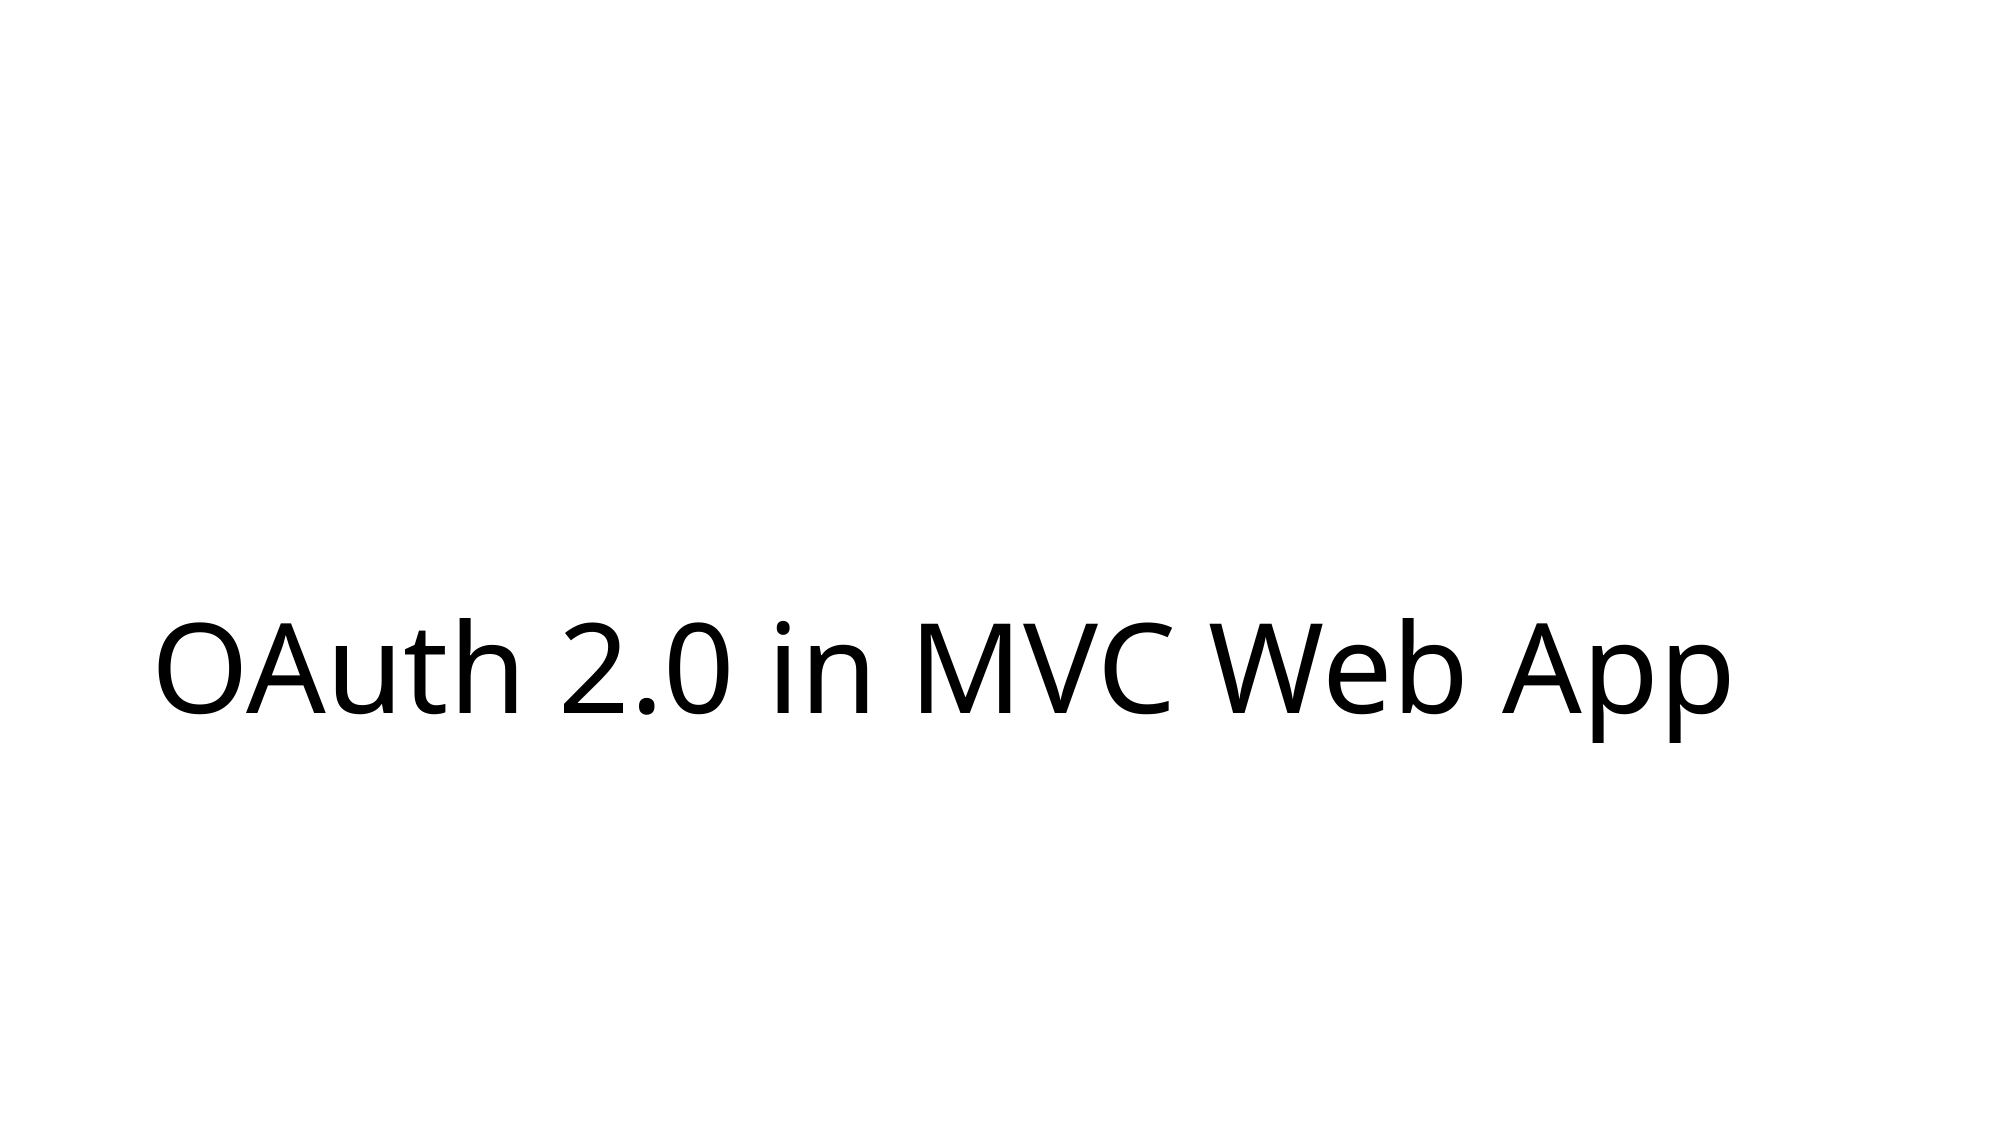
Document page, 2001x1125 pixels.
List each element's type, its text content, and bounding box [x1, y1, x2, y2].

title OAuth 2.0 in MVC Web App [136, 280, 1862, 749]
